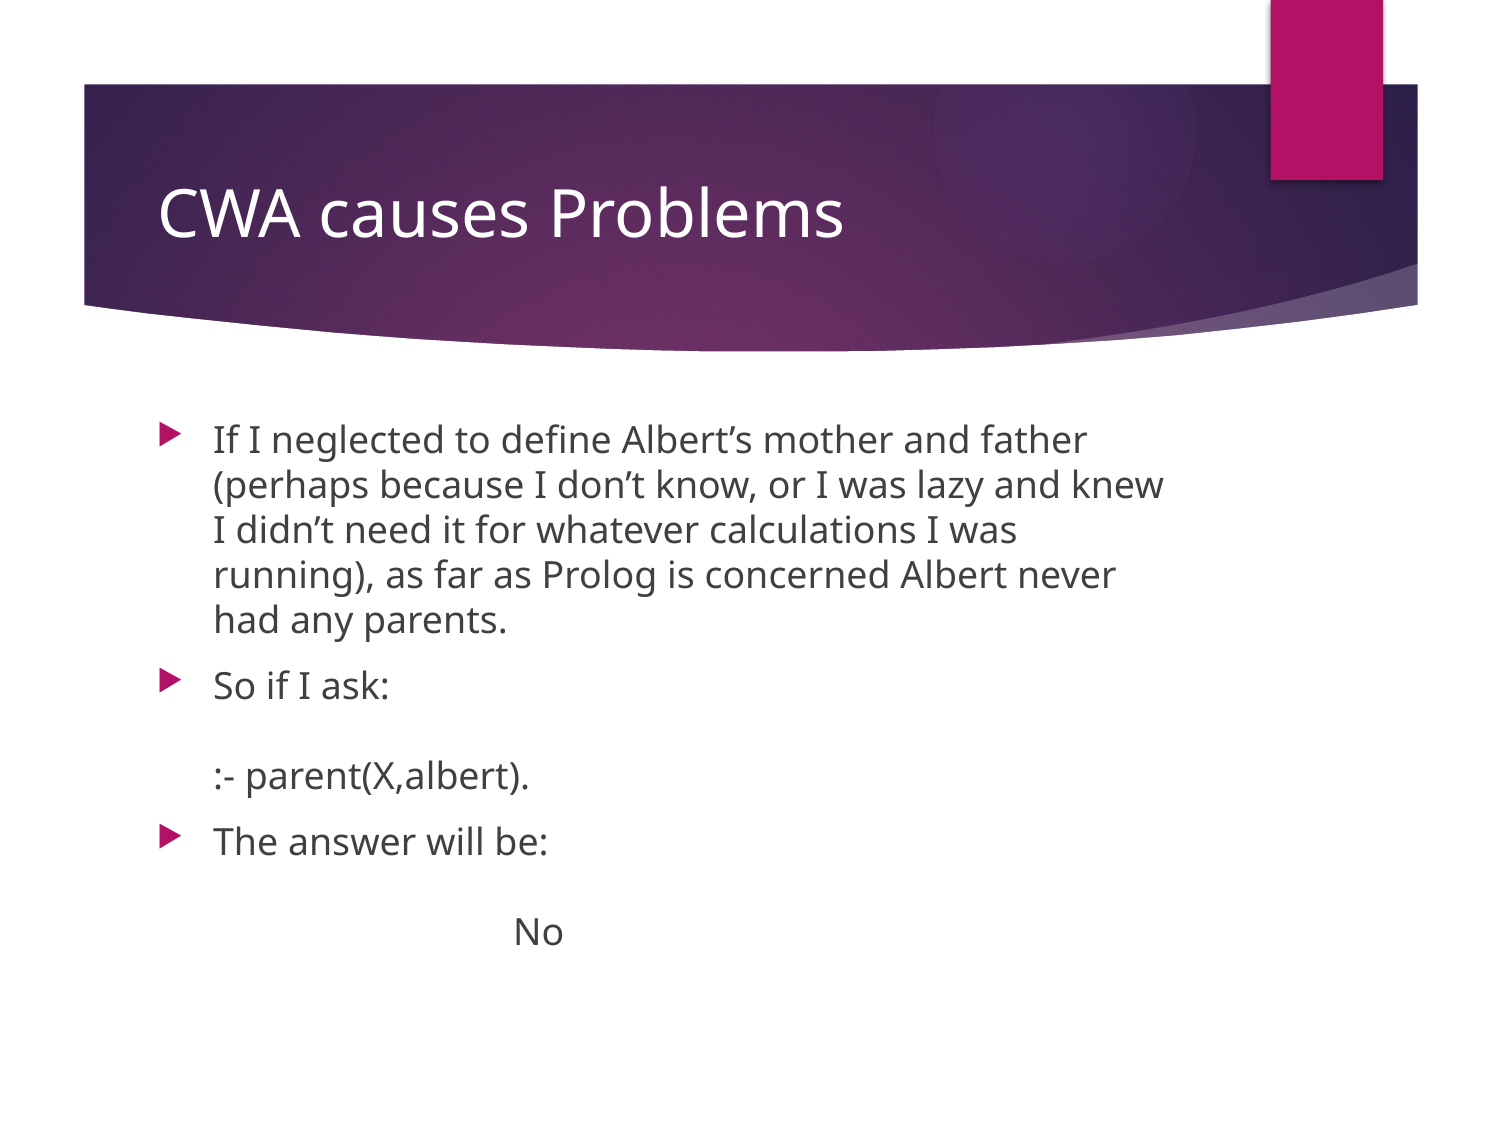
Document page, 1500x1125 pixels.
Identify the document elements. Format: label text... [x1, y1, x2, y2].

title CWA causes Problems [142, 152, 1183, 269]
list If I neglected to define Albert’s mother and father (perhaps because I don’t know, or I was lazy and knew I didn’t need it for whatever calculations I was running), as far as Prolog is concerned Albert never had any parents. So if I ask: :- parent(X,albert). The answer will be: No [141, 408, 1183, 988]
